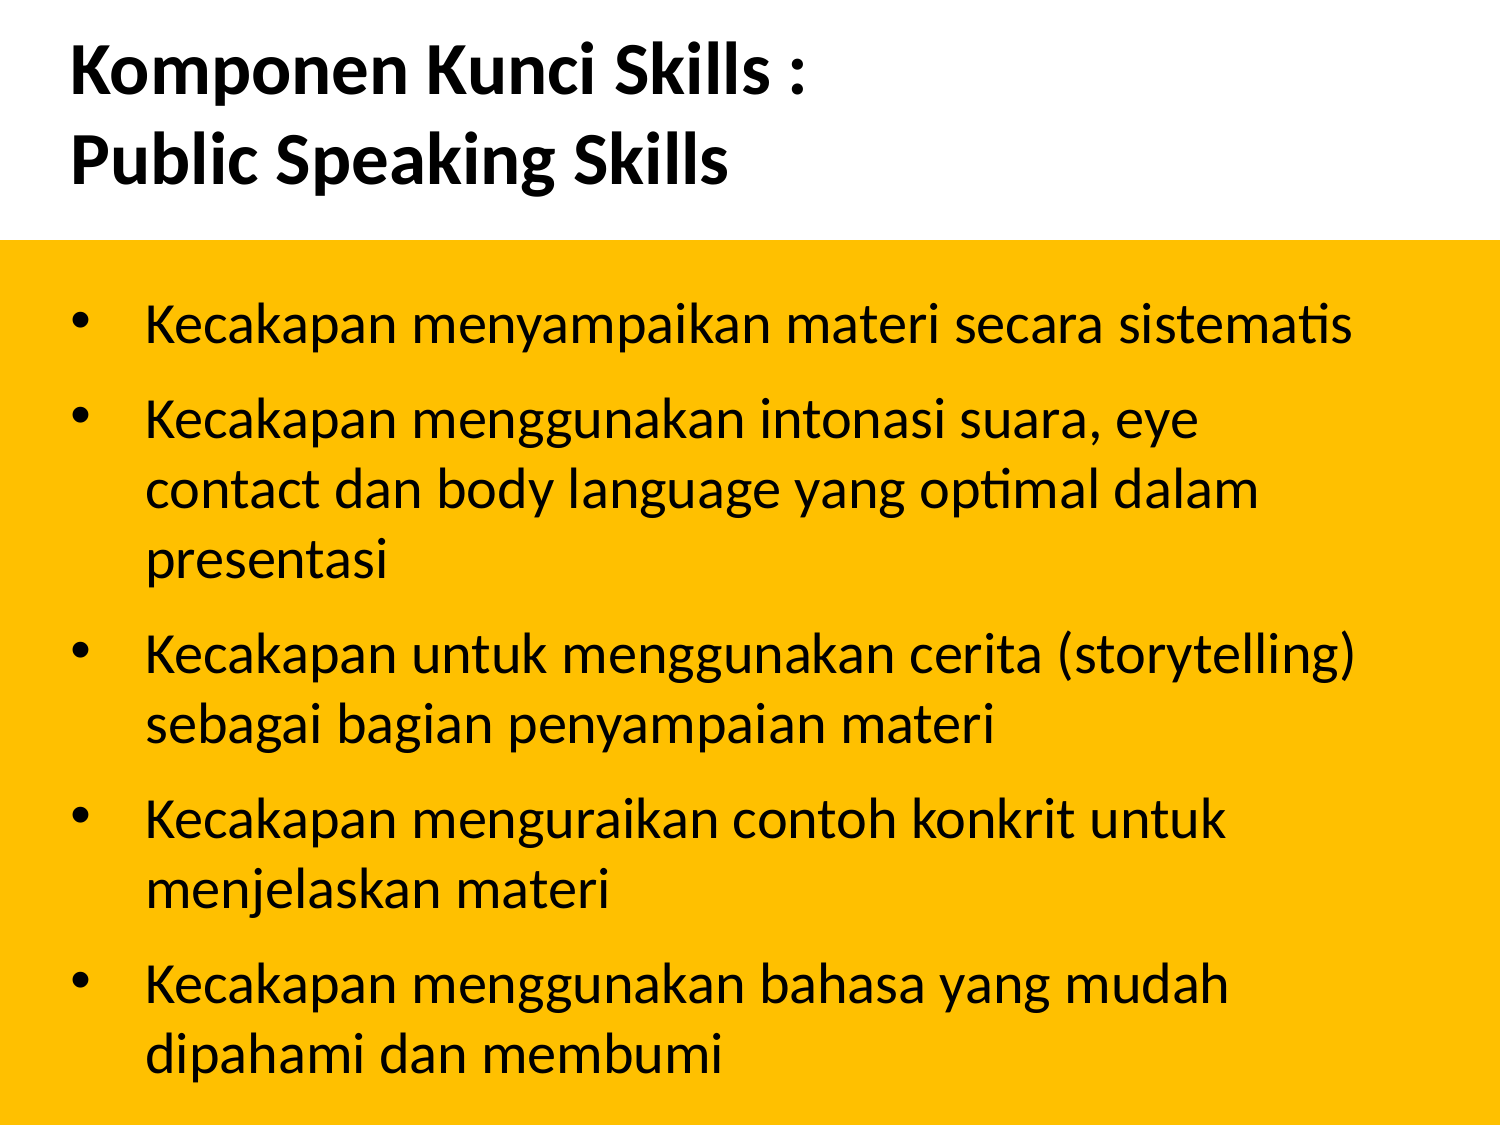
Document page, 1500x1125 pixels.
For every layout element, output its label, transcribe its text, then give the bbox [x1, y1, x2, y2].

text_box Komponen Kunci Skills : Public Speaking Skills [55, 12, 1438, 207]
text_box Kecakapan menyampaikan materi secara sistematis Kecakapan menggunakan intonasi suara, eye contact dan body language yang optimal dalam presentasi Kecakapan untuk menggunakan cerita (storytelling) sebagai bagian penyampaian materi Kecakapan menguraikan contoh konkrit untuk menjelaskan materi Kecakapan menggunakan bahasa yang mudah dipahami dan membumi [55, 277, 1403, 1092]
text_box [0, 240, 1500, 1125]
